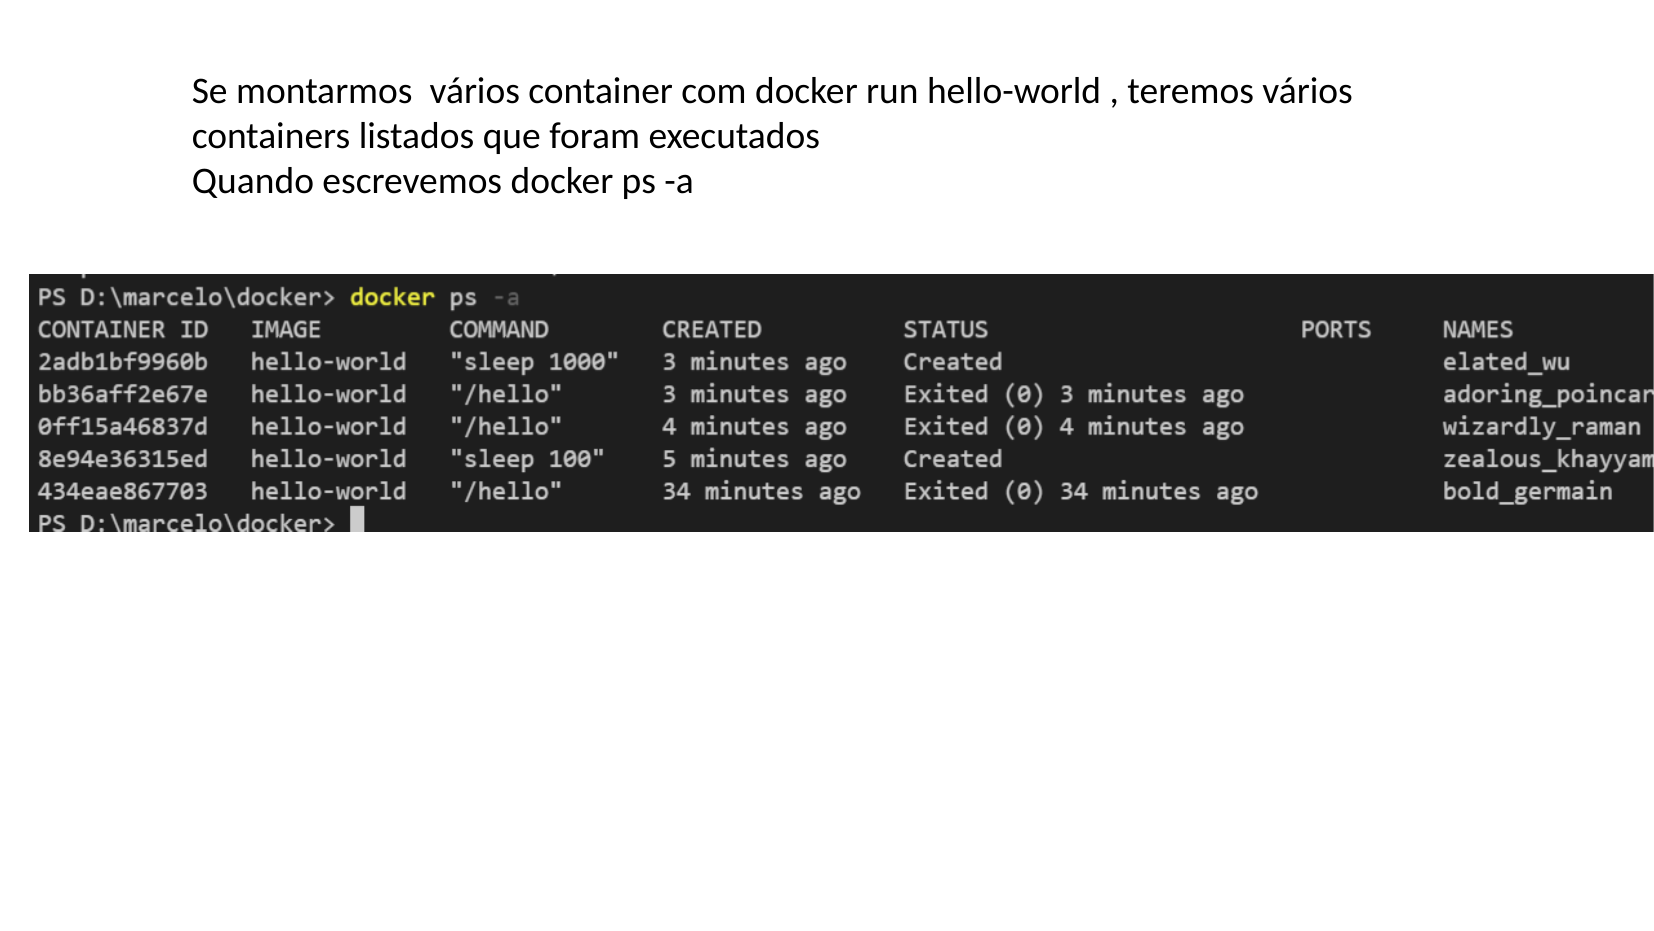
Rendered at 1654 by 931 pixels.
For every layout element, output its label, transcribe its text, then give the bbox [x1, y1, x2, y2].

text_box Se montarmos vários container com docker run hello-world , teremos vários containers listados que foram executados Quando escrevemos docker ps -a [177, 59, 1438, 254]
picture [29, 274, 1654, 532]
